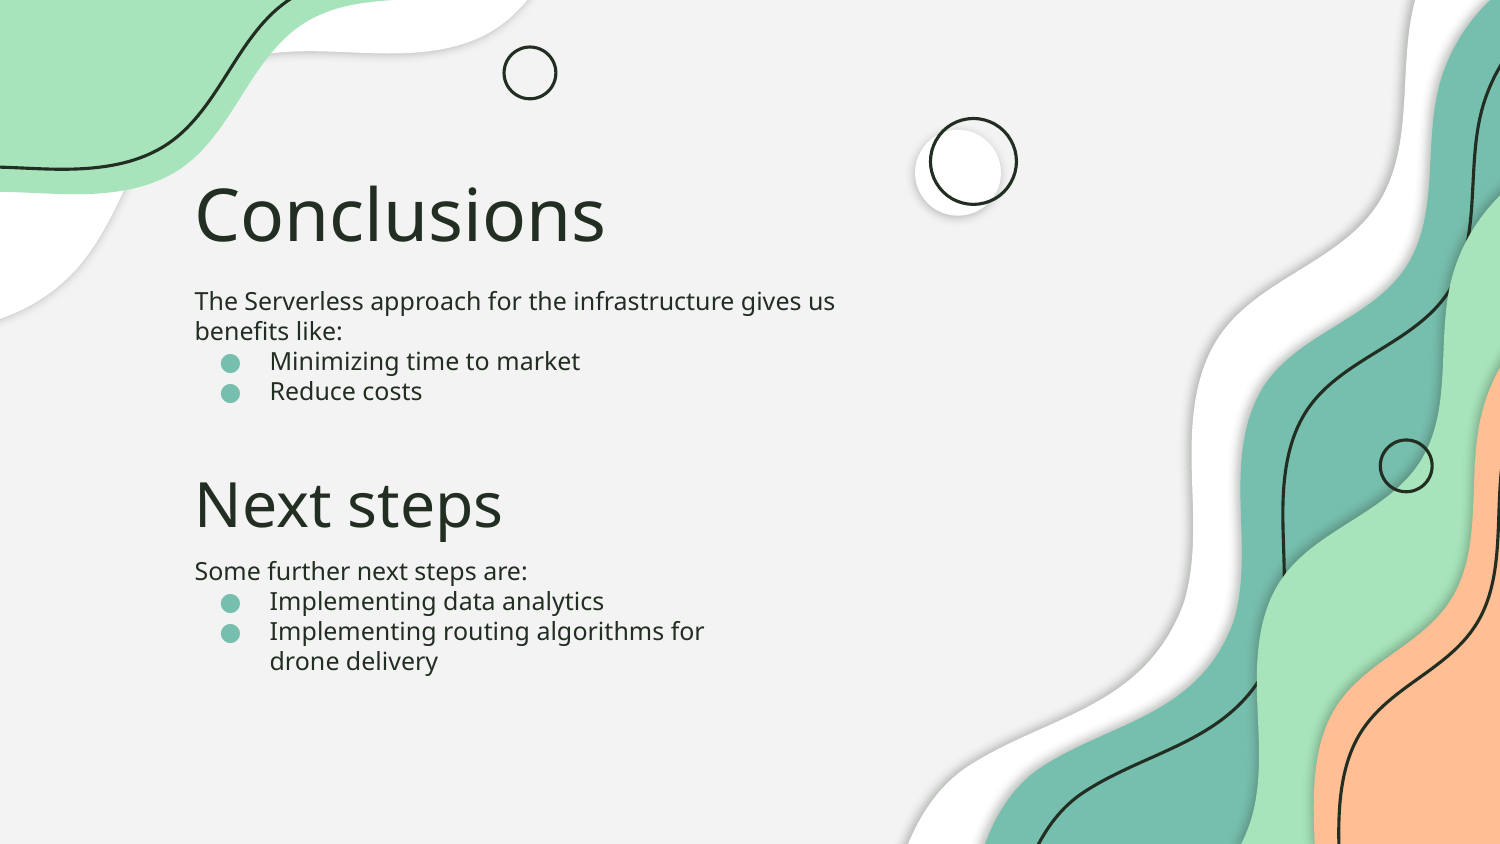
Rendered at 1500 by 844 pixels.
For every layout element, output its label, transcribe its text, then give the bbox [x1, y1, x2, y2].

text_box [914, 118, 1017, 216]
title Conclusions [179, 160, 792, 270]
list The Serverless approach for the infrastructure gives us benefits like: Minimizing time to market Reduce costs [179, 270, 931, 556]
text_box Some further next steps are: Implementing data analytics Implementing routing algorithms for drone delivery [179, 540, 792, 826]
text_box Next steps [179, 445, 792, 540]
